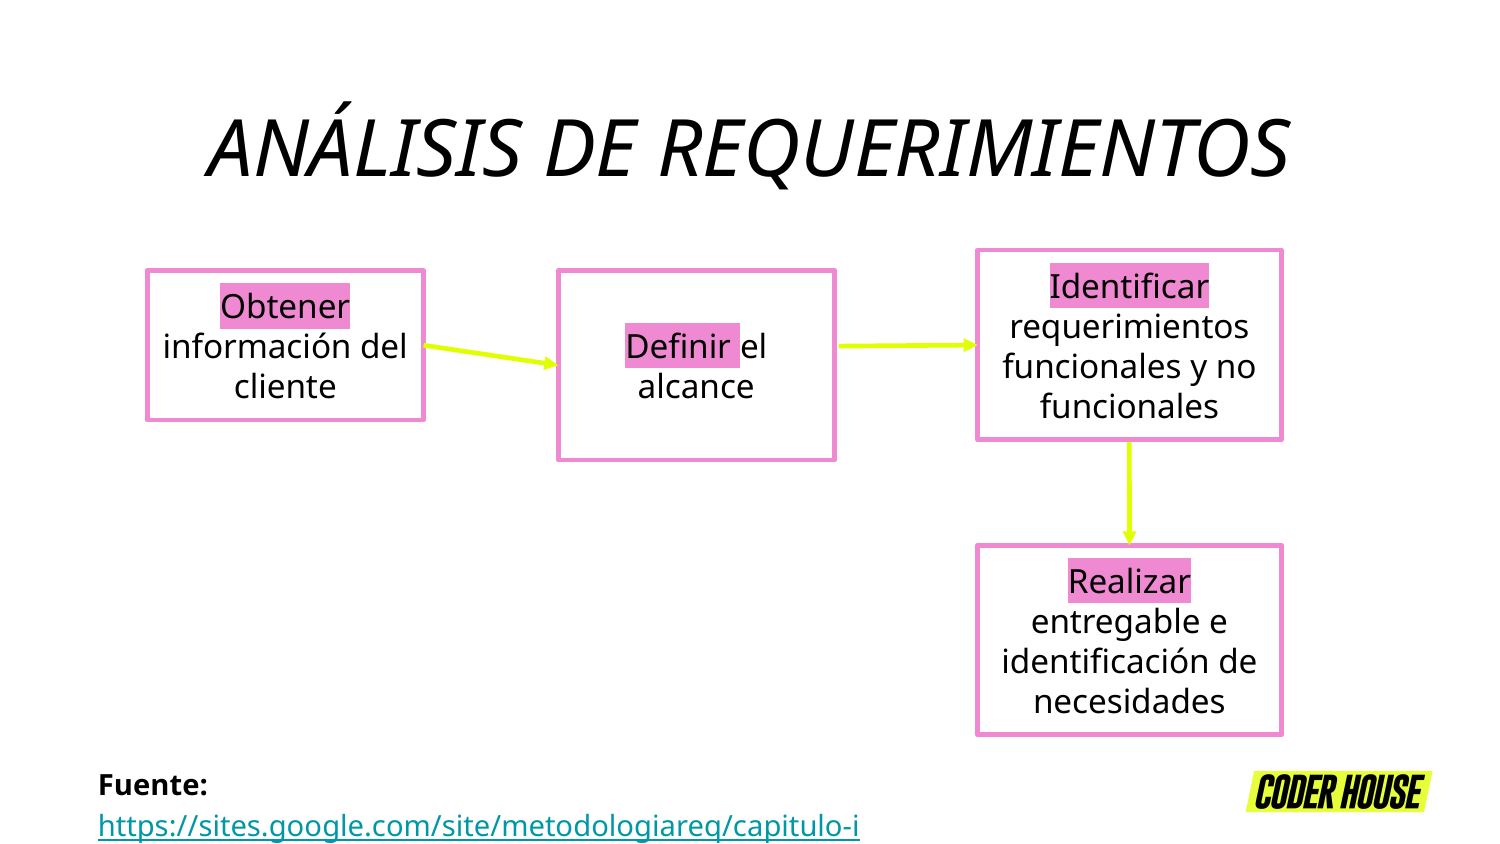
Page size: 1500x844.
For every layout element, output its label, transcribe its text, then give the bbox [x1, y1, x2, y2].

text_box Realizar entregable e identificación de necesidades [977, 545, 1282, 735]
title ANÁLISIS DE REQUERIMIENTOS [92, 87, 1408, 207]
text_box Obtener información del cliente [147, 270, 424, 421]
text_box Definir el alcance [558, 270, 835, 460]
picture [1241, 764, 1437, 819]
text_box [423, 345, 559, 367]
text_box Fuente: https://sites.google.com/site/metodologiareq/capitulo-i [82, 746, 928, 812]
text_box Identificar requerimientos funcionales y no funcionales [977, 250, 1282, 440]
